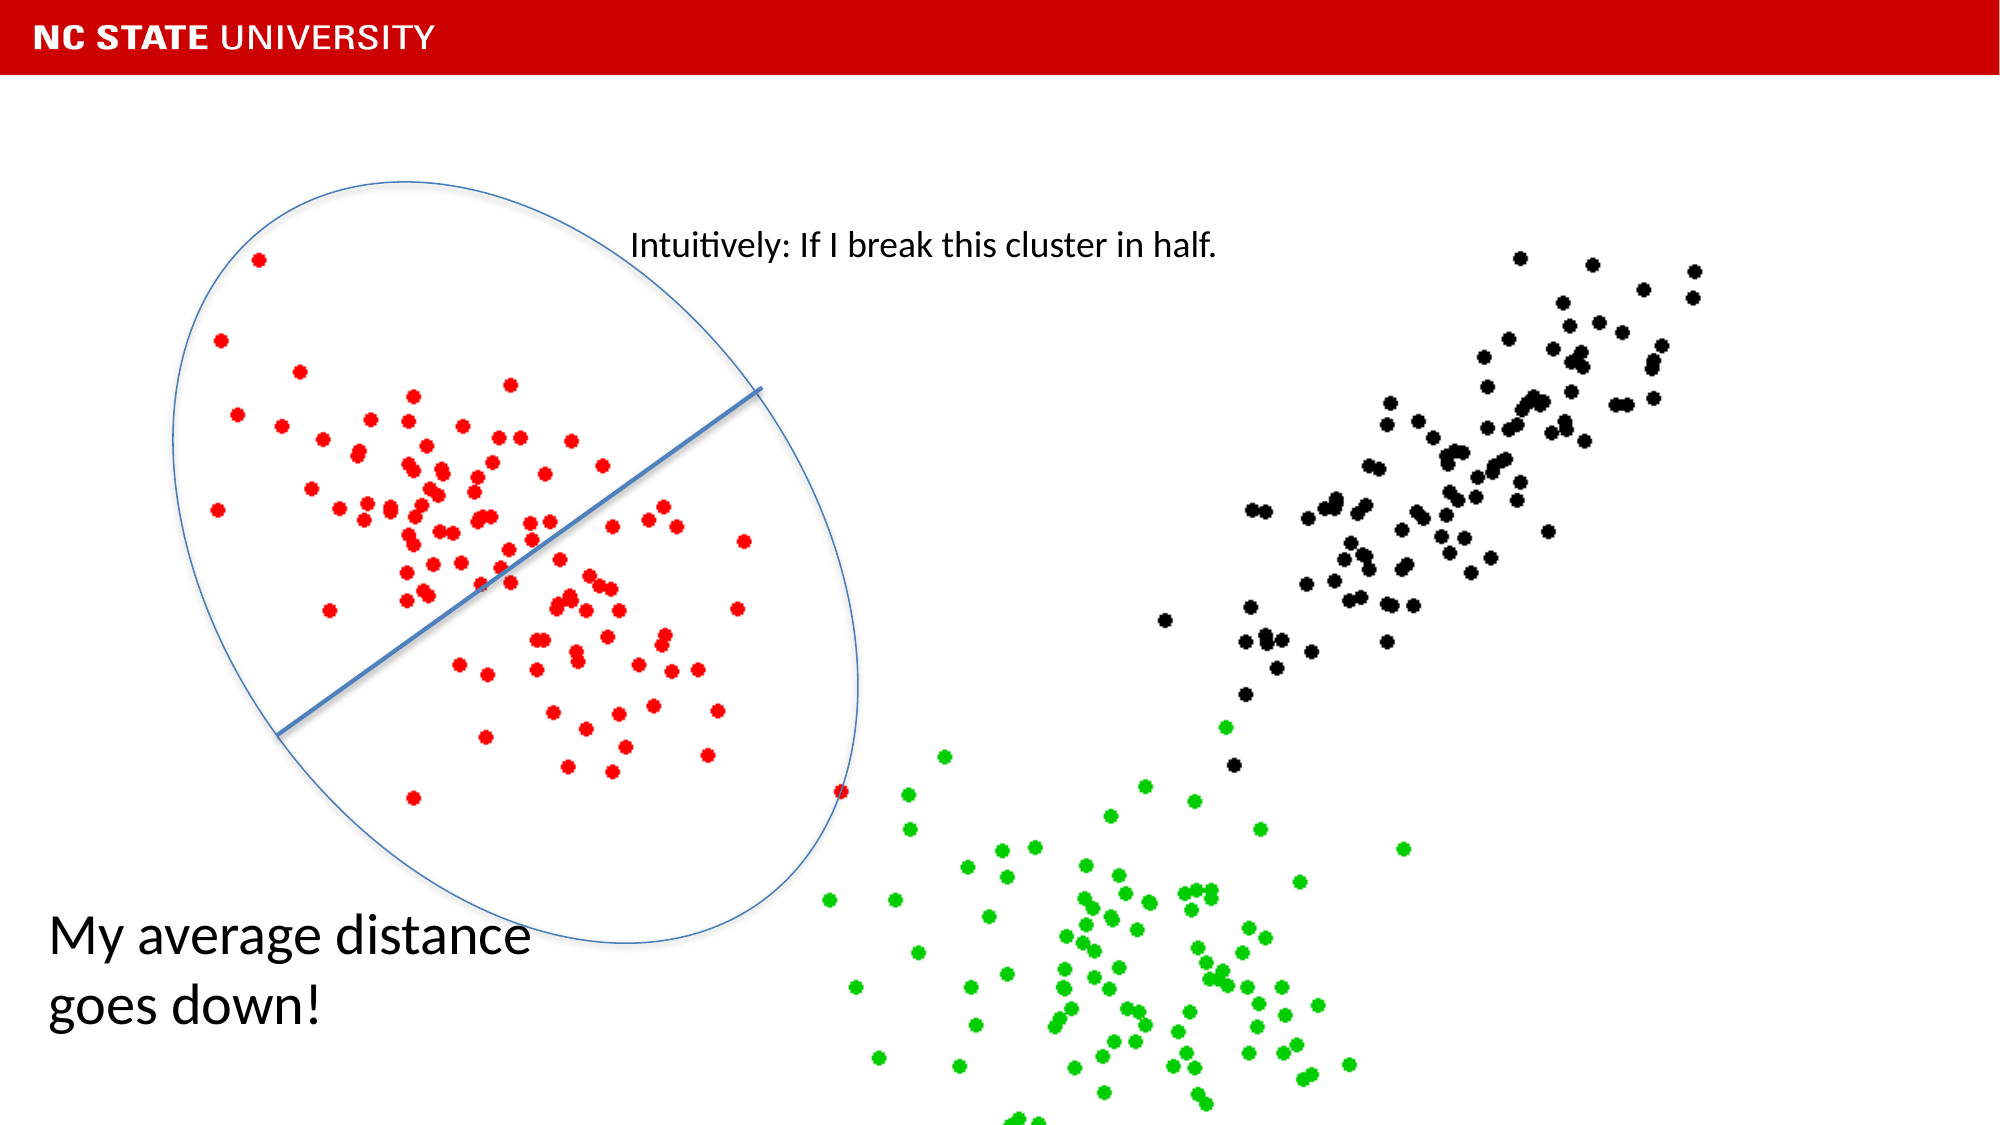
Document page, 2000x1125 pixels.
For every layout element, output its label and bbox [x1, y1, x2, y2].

text_box [276, 387, 763, 736]
picture [29, 87, 1821, 1125]
picture [0, 0, 2000, 75]
